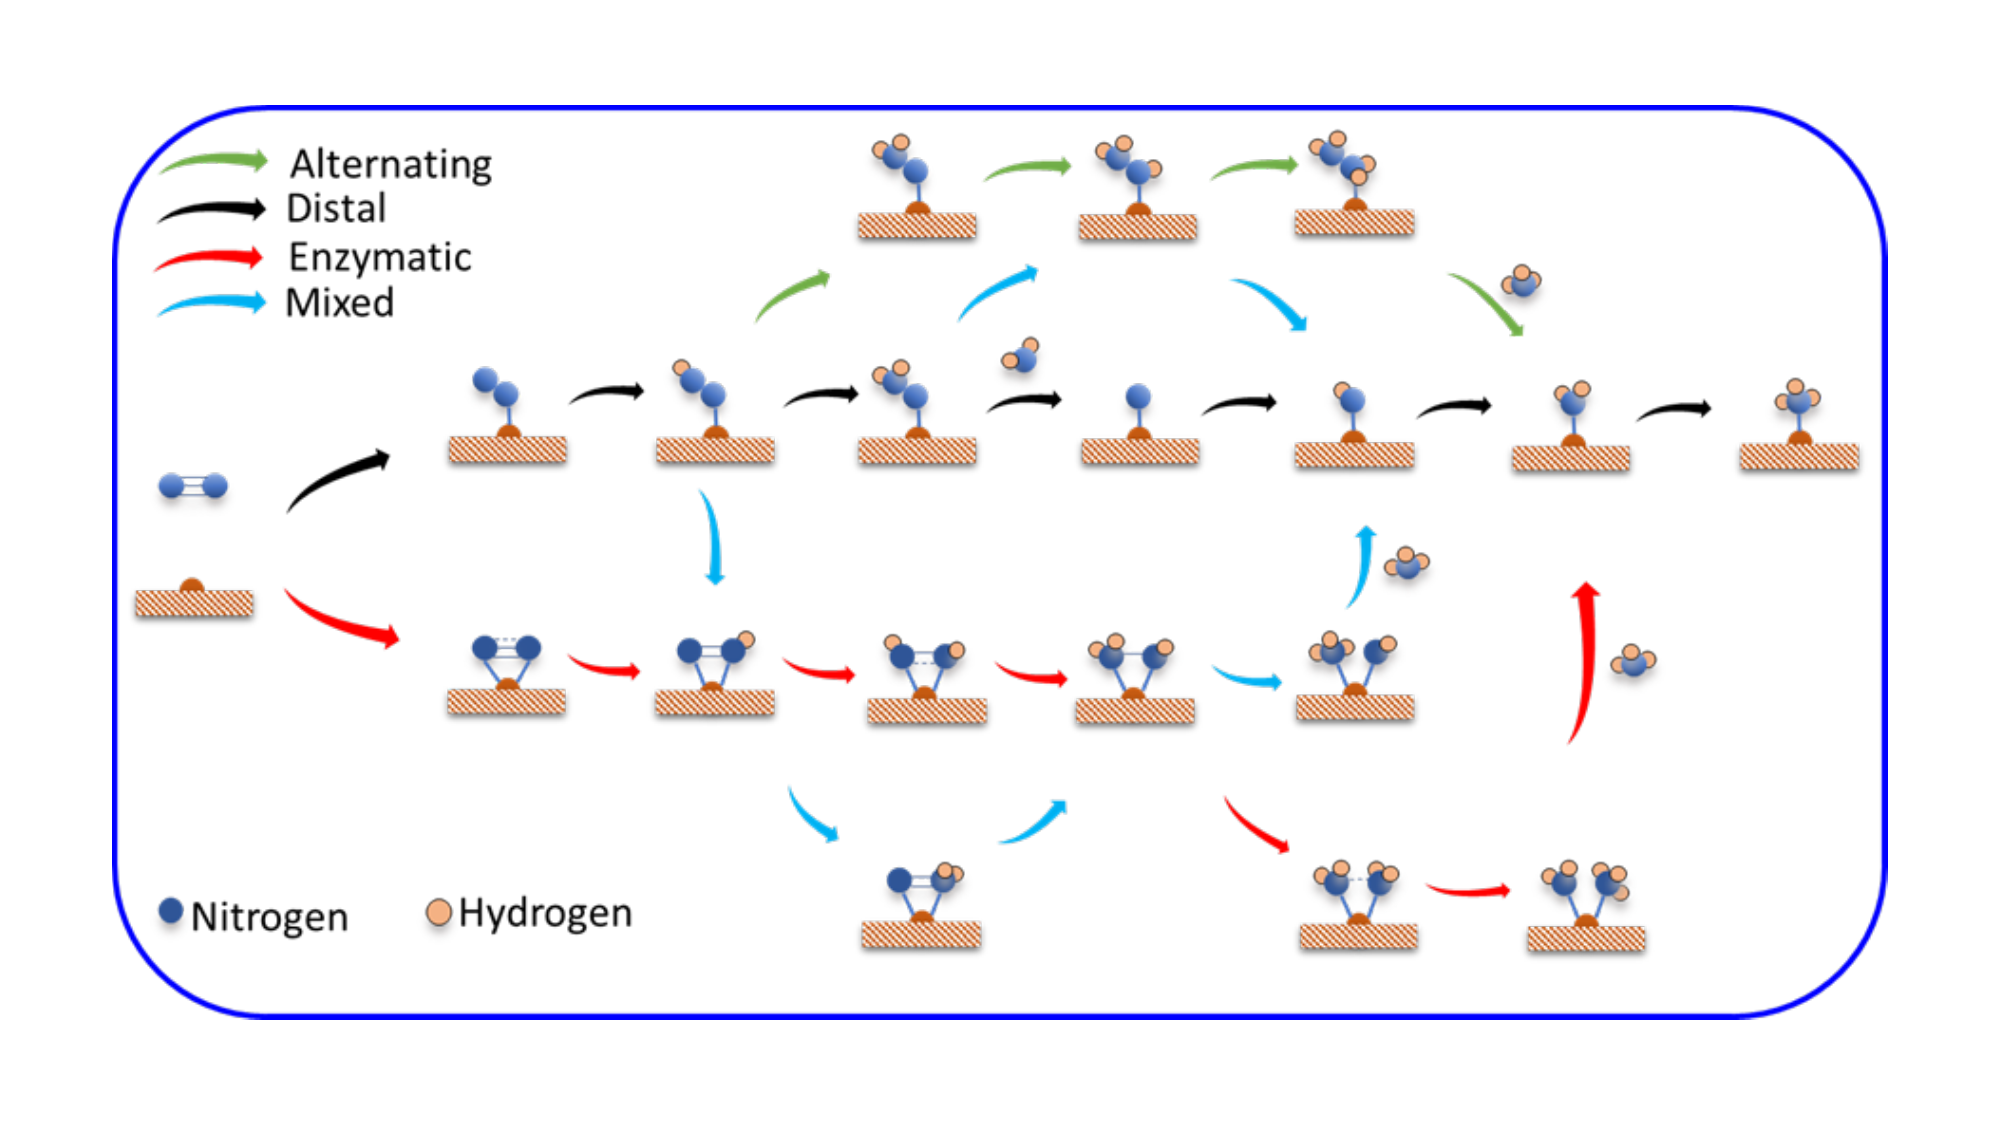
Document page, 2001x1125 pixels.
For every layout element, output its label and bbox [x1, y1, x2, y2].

picture [112, 105, 1888, 1020]
